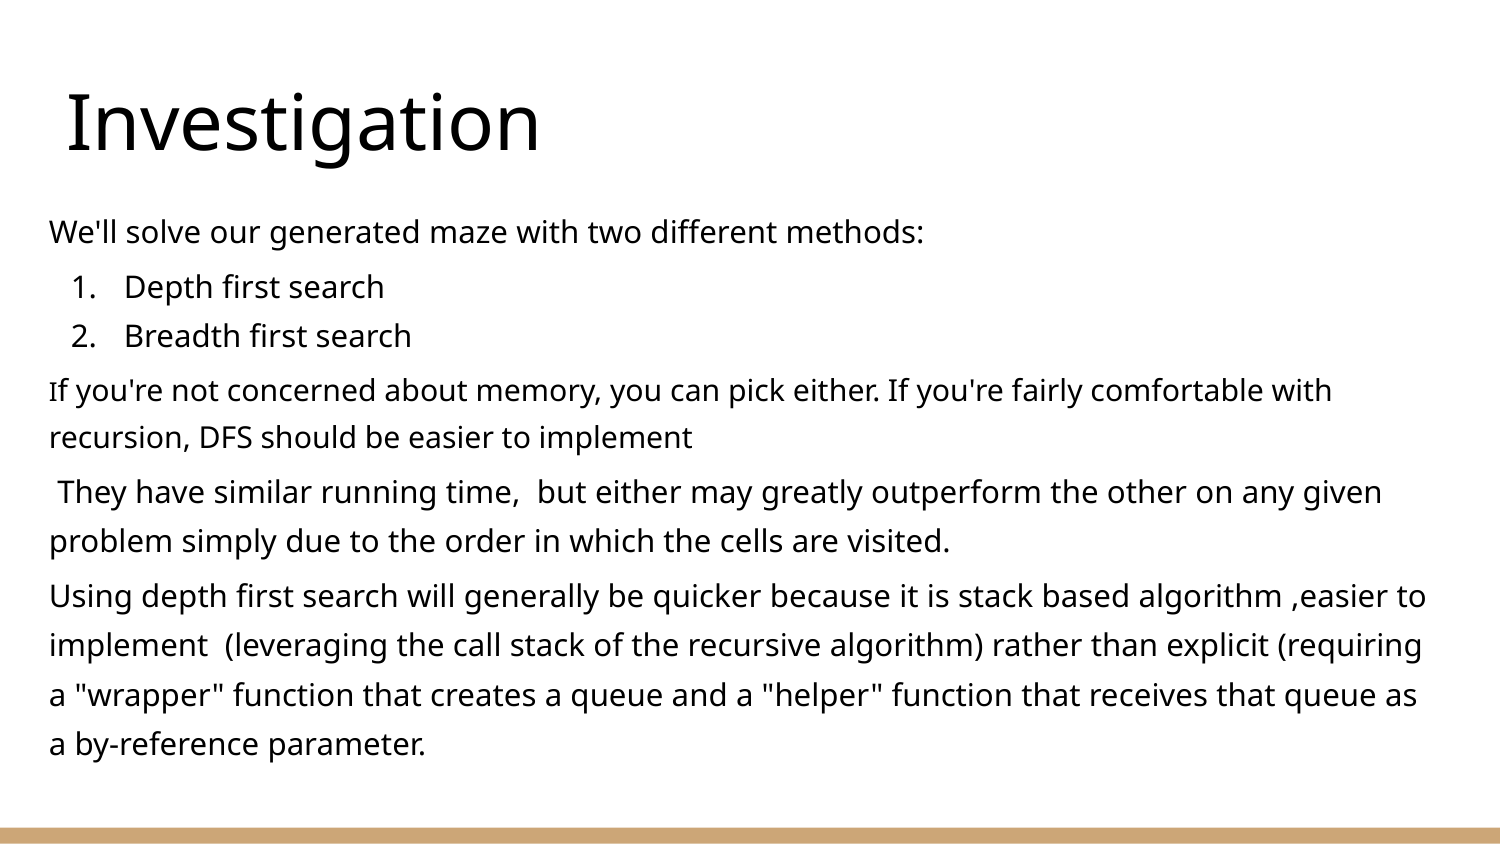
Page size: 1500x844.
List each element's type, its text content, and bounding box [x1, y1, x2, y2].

list We'll solve our generated maze with two different methods: Depth first search Breadth first search If you're not concerned about memory, you can pick either. If you're fairly comfortable with recursion, DFS should be easier to implement They have similar running time, but either may greatly outperform the other on any given problem simply due to the order in which the cells are visited. Using depth first search will generally be quicker because it is stack based algorithm ,easier to implement (leveraging the call stack of the recursive algorithm) rather than explicit (requiring a "wrapper" function that creates a queue and a "helper" function that receives that queue as a by-reference parameter. [34, 188, 1449, 785]
title Investigation [51, 51, 1449, 188]
